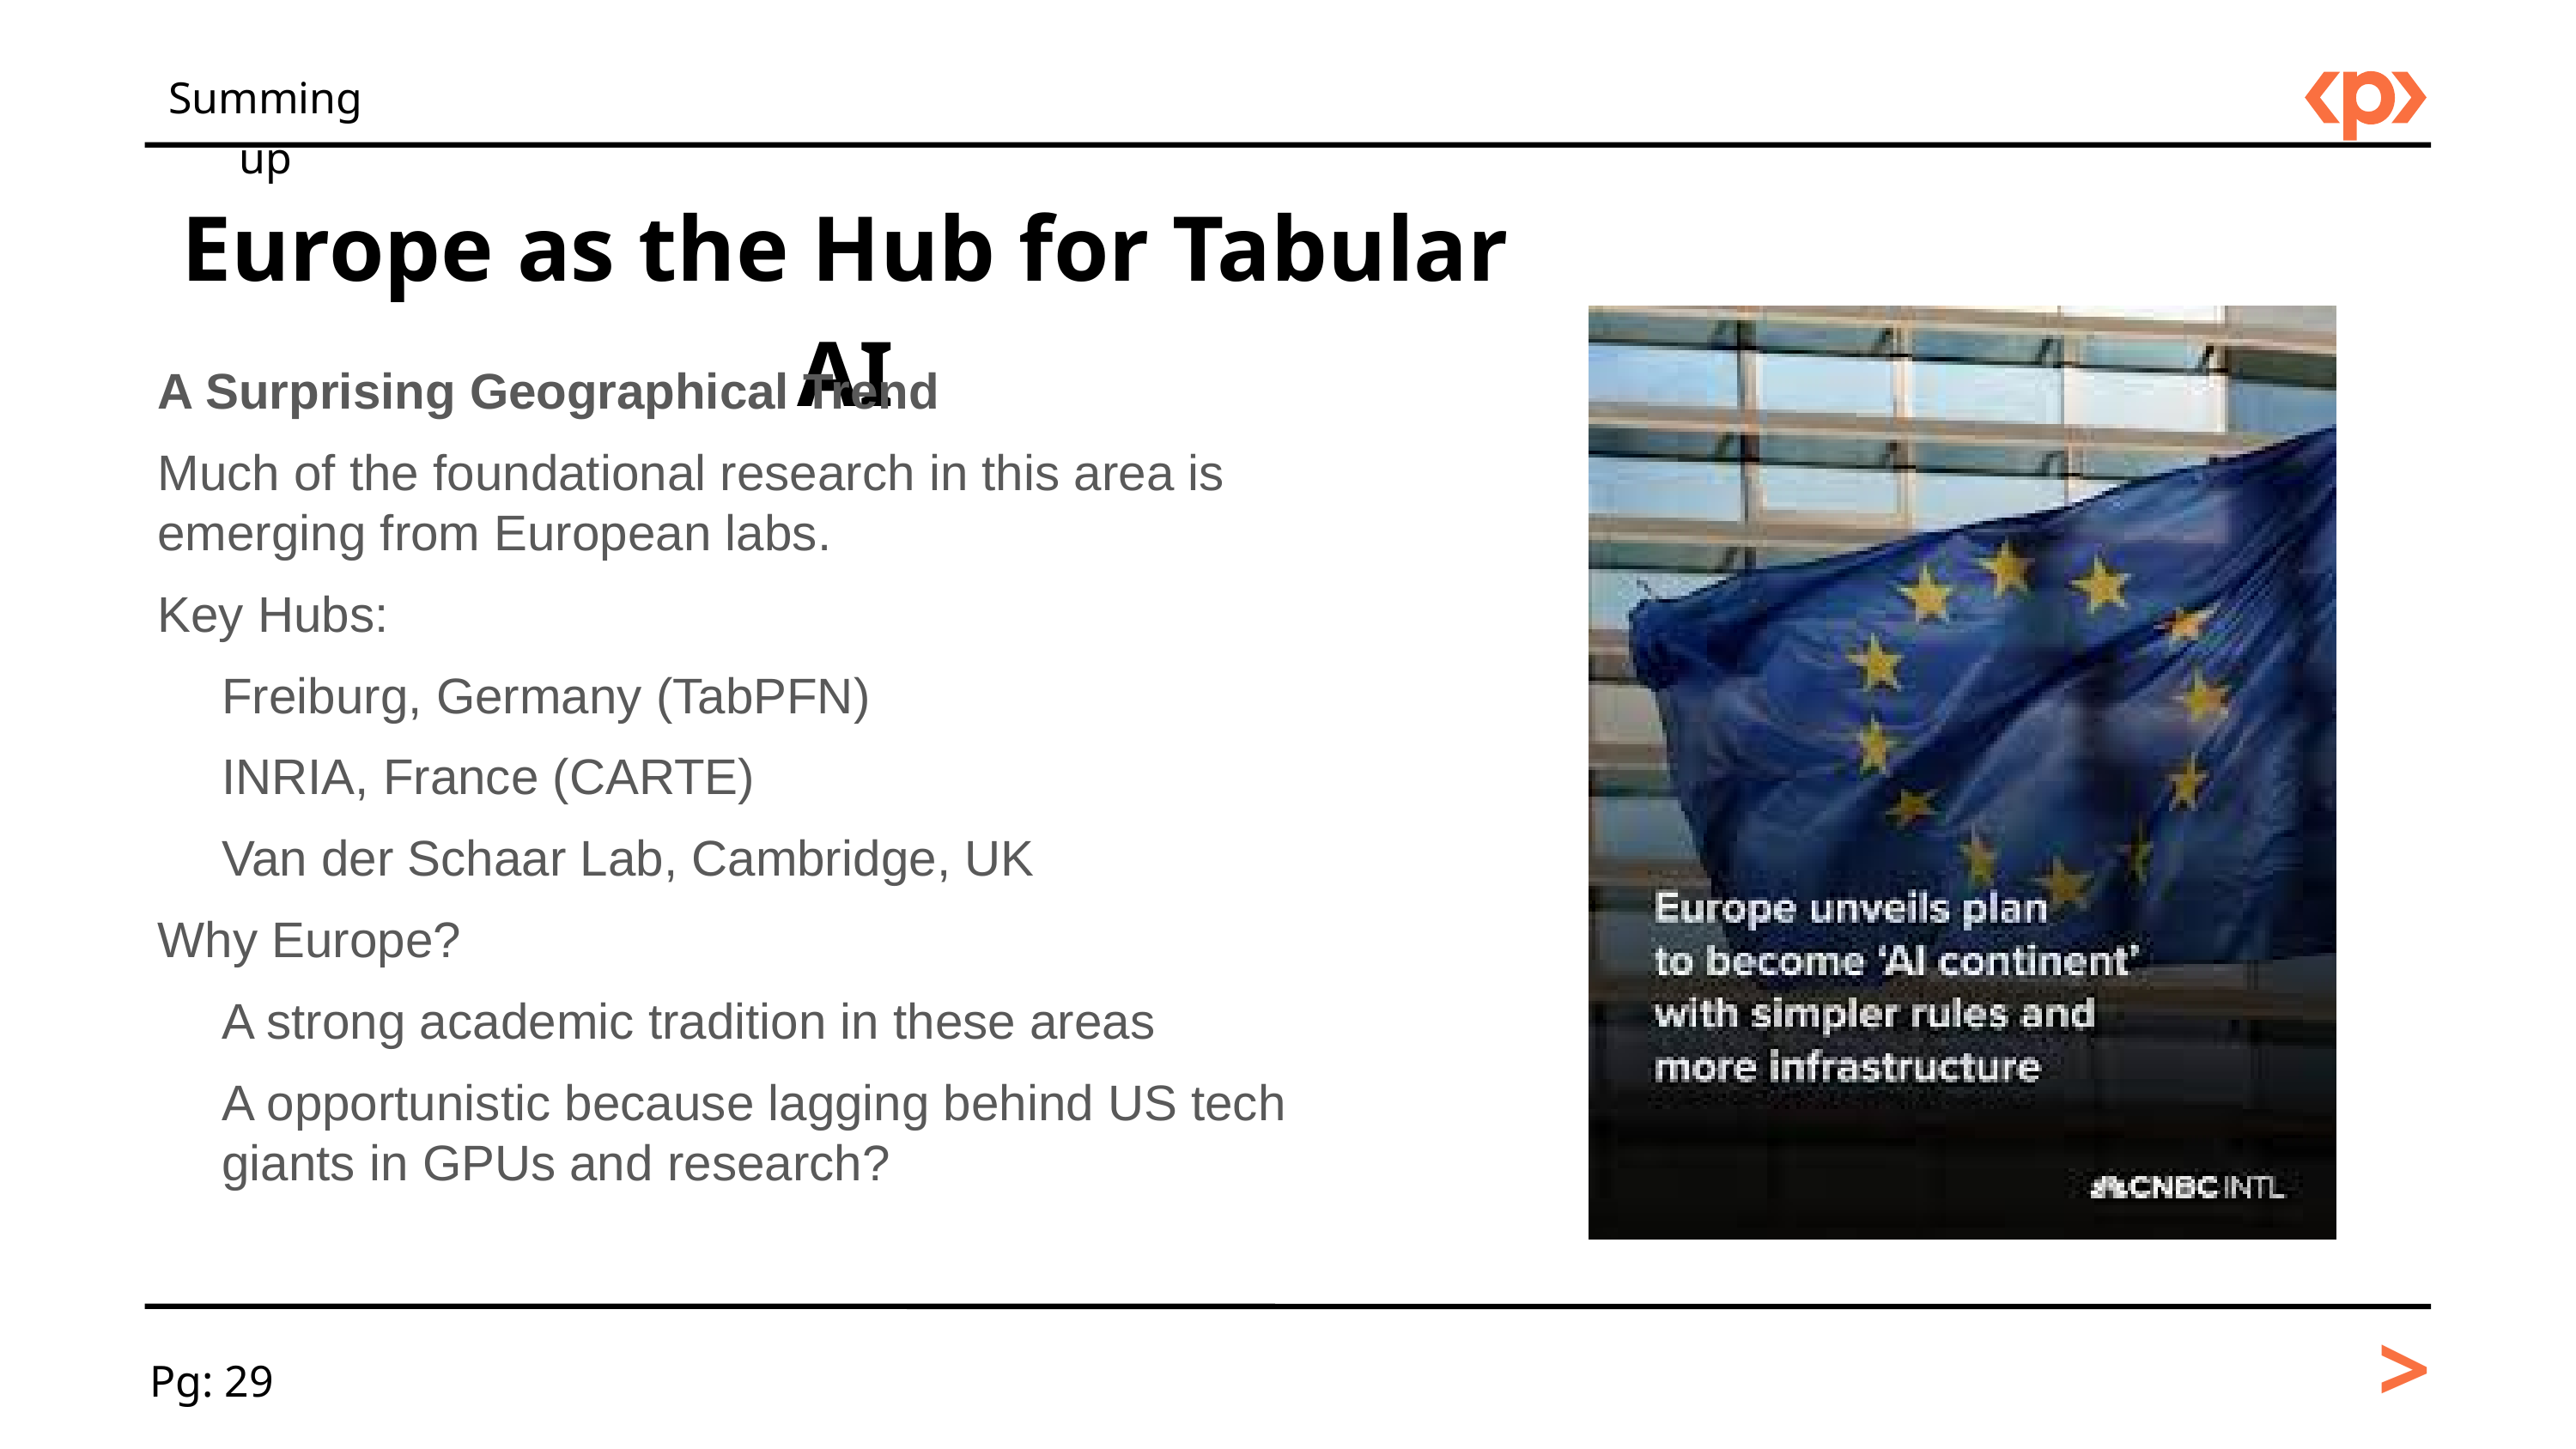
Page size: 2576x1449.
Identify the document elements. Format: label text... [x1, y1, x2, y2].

text_box Pg: 29 [144, 1345, 279, 1406]
text_box > [2378, 1291, 2432, 1422]
picture [1588, 306, 2337, 1240]
text_box Summing up [144, 62, 387, 183]
text_box A Surprising Geographical Trend Much of the foundational research in this area is emerging from European labs. Key Hubs: Freiburg, Germany (TabPFN) INRIA, France (CARTE) Van der Schaar Lab, Cambridge, UK Why Europe? A strong academic tradition in these areas A opportunistic because lagging behind US tech giants in GPUs and research? [144, 352, 1433, 1339]
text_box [2300, 66, 2432, 145]
text_box Europe as the Hub for Tabular AI [144, 173, 1546, 425]
